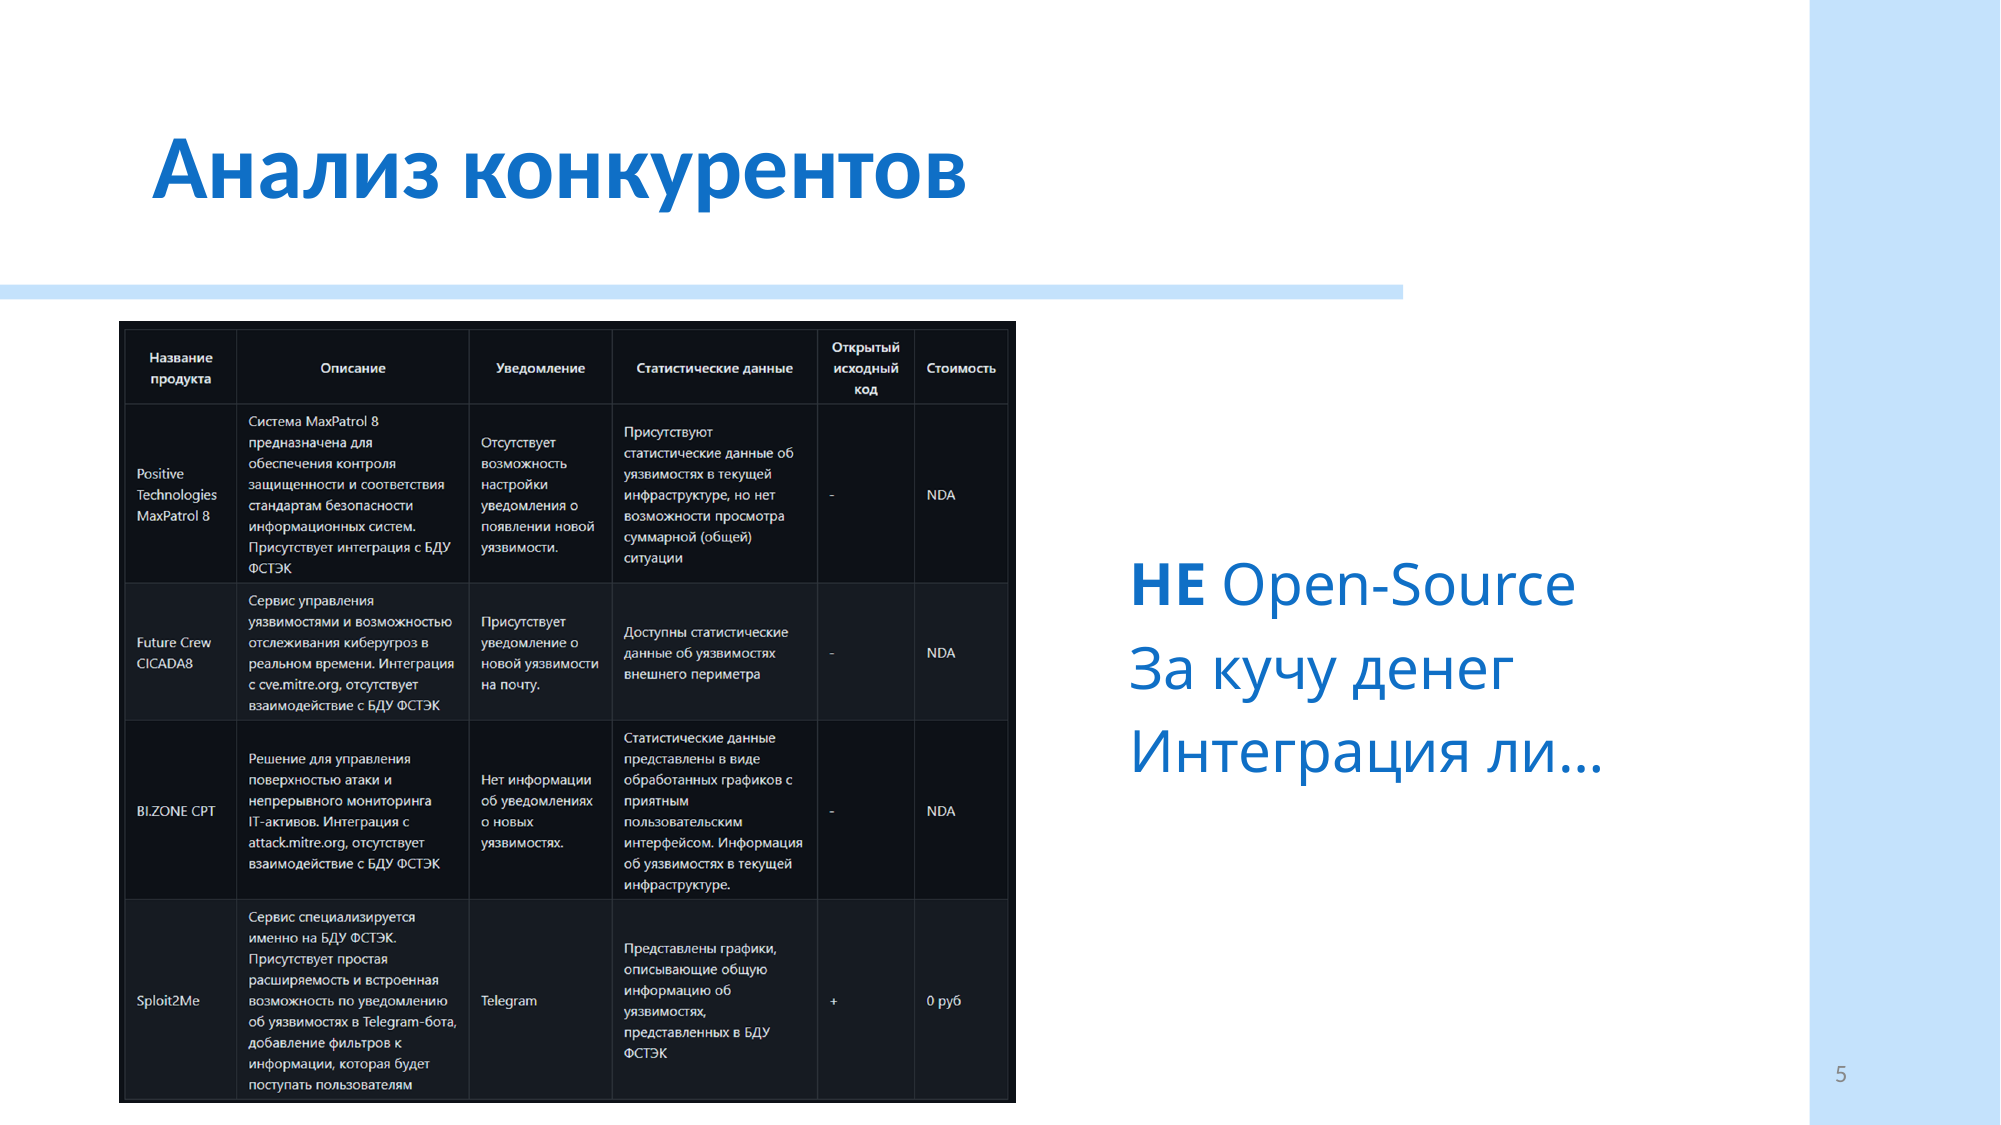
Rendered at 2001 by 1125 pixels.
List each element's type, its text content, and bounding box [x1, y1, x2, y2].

slide_number 5 [1412, 1042, 1863, 1103]
list НЕ Open-Source За кучу денег Интеграция ли… [1114, 547, 1662, 834]
title Анализ конкурентов [137, 59, 1863, 278]
picture [118, 320, 1016, 1103]
